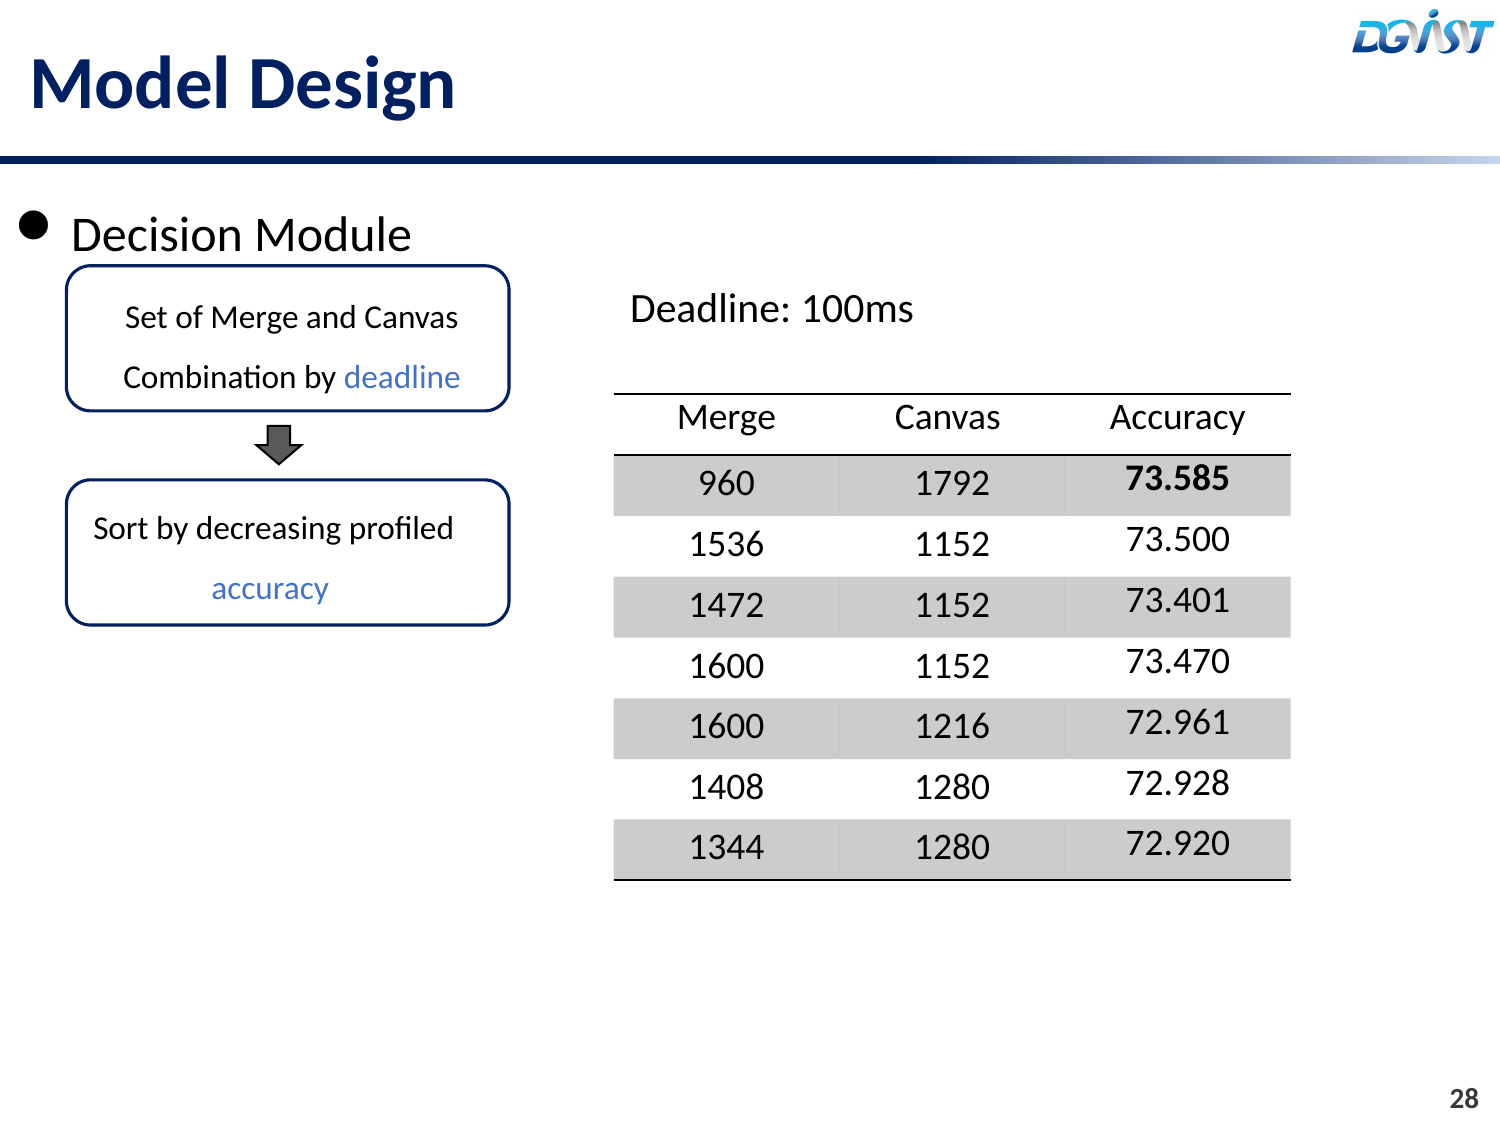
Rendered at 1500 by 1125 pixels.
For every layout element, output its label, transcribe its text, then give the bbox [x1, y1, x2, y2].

table_cell 1280 [839, 759, 1065, 819]
table_cell 1600 [614, 698, 839, 759]
table_cell 73.470 [1065, 638, 1291, 698]
table_cell 72.928 [1065, 759, 1291, 819]
text_box Decision Module [0, 163, 1494, 269]
table_cell 1472 [614, 577, 839, 638]
table_cell 1216 [839, 698, 1065, 759]
table_header Canvas [839, 395, 1065, 454]
table_cell 1280 [839, 819, 1065, 879]
table_cell 1344 [614, 819, 839, 879]
text_box [65, 478, 511, 627]
table_header Accuracy [1065, 395, 1291, 454]
table_cell 1152 [839, 638, 1065, 698]
text_box Model Design [14, 19, 1440, 139]
table_cell 73.585 [1065, 456, 1291, 516]
table_cell 72.961 [1065, 698, 1291, 759]
table_cell 1600 [614, 638, 839, 698]
table_cell 73.401 [1065, 577, 1291, 638]
table_cell 960 [614, 456, 839, 516]
table_cell 1152 [839, 516, 1065, 577]
picture [1352, 7, 1494, 55]
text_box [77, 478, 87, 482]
text_box [65, 264, 511, 412]
table_cell 1536 [614, 516, 839, 577]
table_cell 1408 [614, 759, 839, 819]
table_cell 1152 [839, 577, 1065, 638]
text_box [0, 155, 1500, 165]
table_cell 1792 [839, 456, 1065, 516]
text_box 28 [1430, 1072, 1494, 1118]
text_box Deadline: 100ms [587, 273, 967, 339]
table_cell 73.500 [1065, 516, 1291, 577]
table_cell 72.920 [1065, 819, 1291, 879]
table_header Merge [614, 395, 839, 454]
text_box [253, 424, 305, 466]
